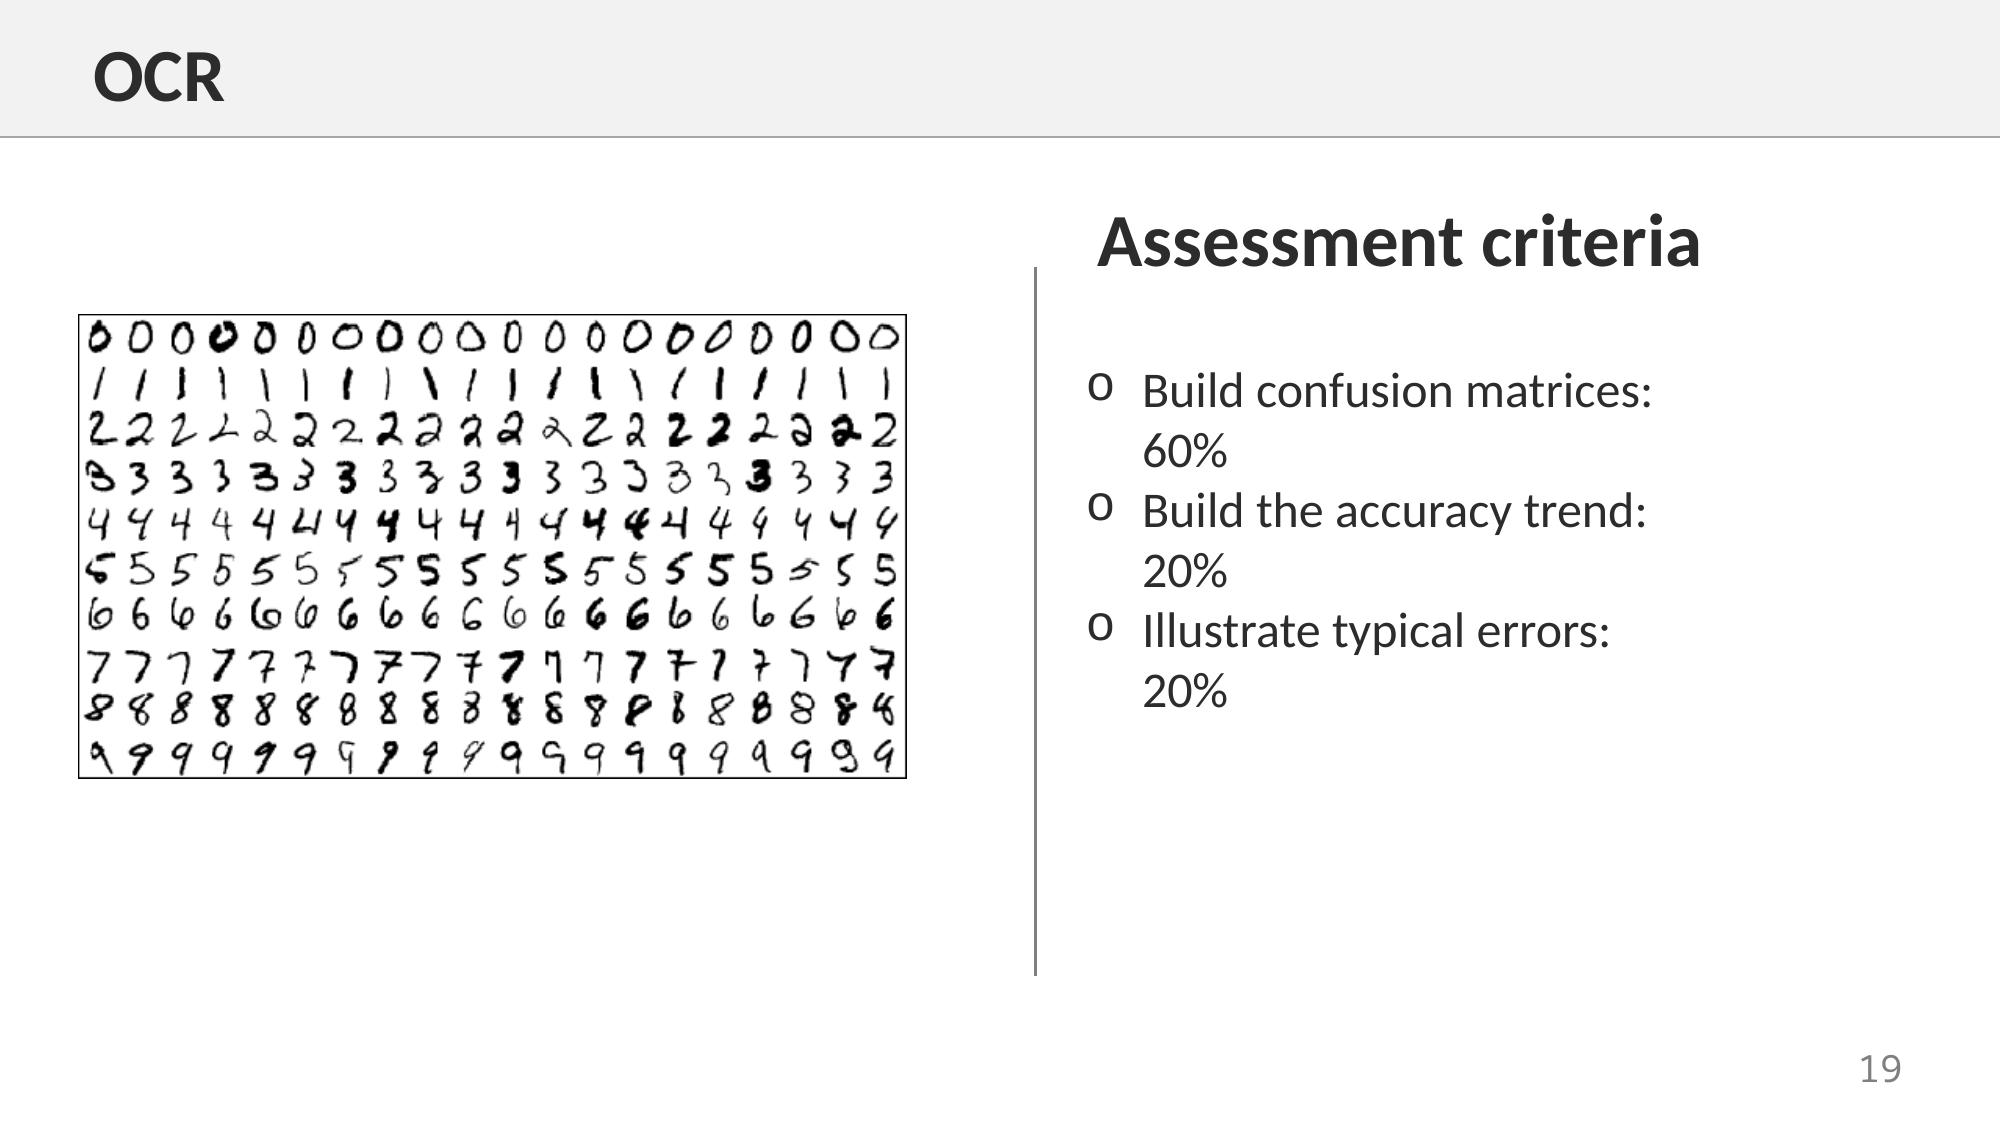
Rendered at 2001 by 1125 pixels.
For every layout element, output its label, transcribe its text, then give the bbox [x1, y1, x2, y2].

picture [78, 314, 907, 779]
text_box OCR [78, 19, 1544, 124]
text_box Assessment criteria [1082, 184, 1922, 290]
text_box Build confusion matrices: 60% Build the accuracy trend: 20% Illustrate typical errors: 20% [1070, 349, 1945, 845]
